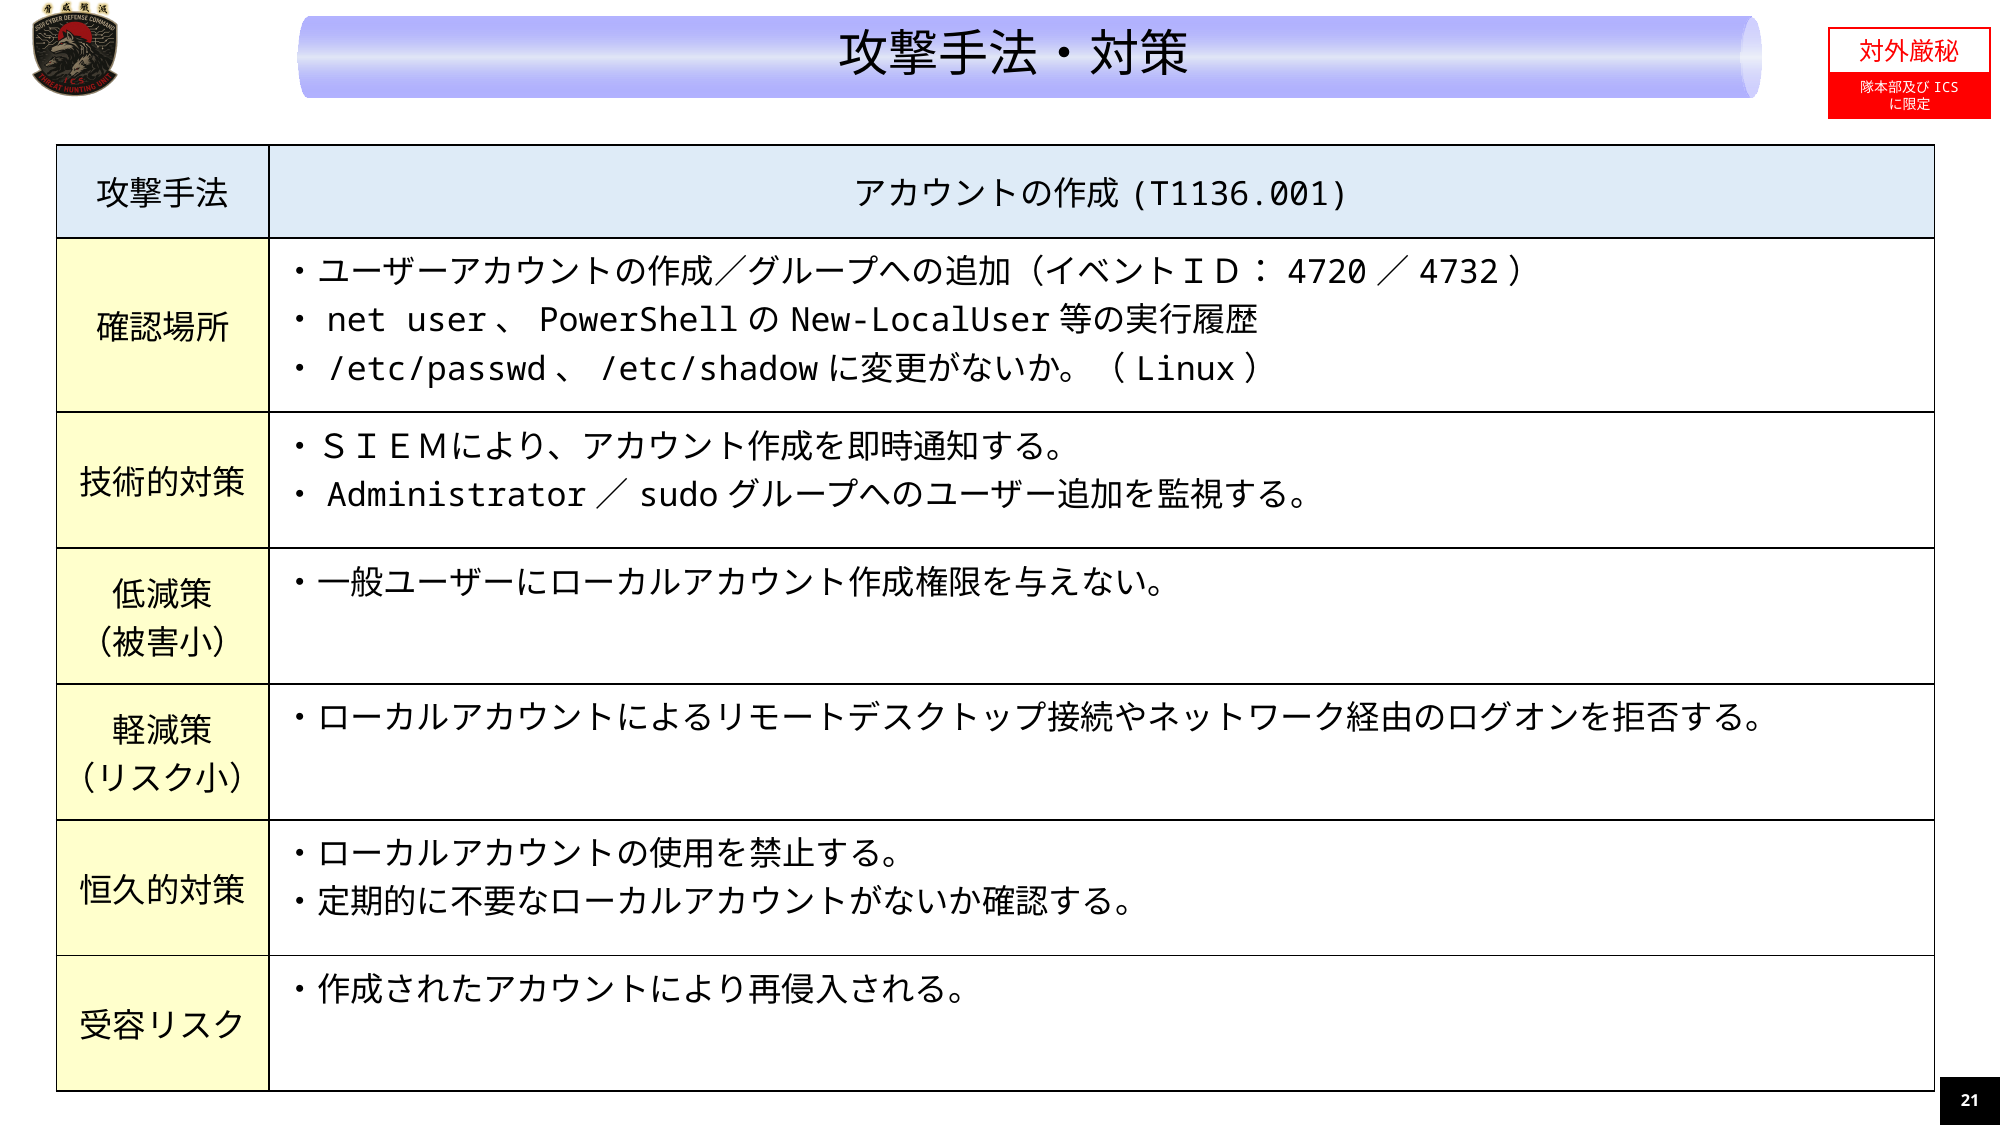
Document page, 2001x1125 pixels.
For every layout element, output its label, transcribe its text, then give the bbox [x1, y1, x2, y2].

table_cell 恒久的対策 [57, 821, 268, 955]
table_cell ・ローカルアカウントの使用を禁止する。 ・定期的に不要なローカルアカウントがないか確認する。 [270, 821, 1934, 955]
table_header アカウントの作成(T1136.001) [270, 146, 1934, 237]
table_cell 技術的対策 [57, 413, 268, 547]
table_cell 低減策 （被害小） [57, 549, 268, 683]
table_header 攻撃手法 [57, 146, 268, 237]
table_cell 確認場所 [57, 239, 268, 411]
table_cell 受容リスク [57, 956, 268, 1090]
table_cell ・一般ユーザーにローカルアカウント作成権限を与えない。 [270, 549, 1934, 683]
text_box 攻撃手法・対策 [301, 20, 1727, 90]
table_cell 軽減策 （リスク小） [57, 685, 268, 819]
picture [26, 0, 125, 98]
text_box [1828, 27, 1991, 118]
table_cell ・ユーザーアカウントの作成／グループへの追加（イベントＩＤ：4720／4732） ・net user、PowerShellのNew-LocalUser等の実行履歴 ・/etc/passwd、/etc/shadowに変更がないか。（Linux） [270, 239, 1934, 411]
table_cell ・作成されたアカウントにより再侵入される。 [270, 956, 1934, 1090]
table_cell ・ローカルアカウントによるリモートデスクトップ接続やネットワーク経由のログオンを拒否する。 [270, 685, 1934, 819]
table_cell ・ＳＩＥＭにより、アカウント作成を即時通知する。 ・Administrator／sudoグループへのユーザー追加を監視する。 [270, 413, 1934, 547]
